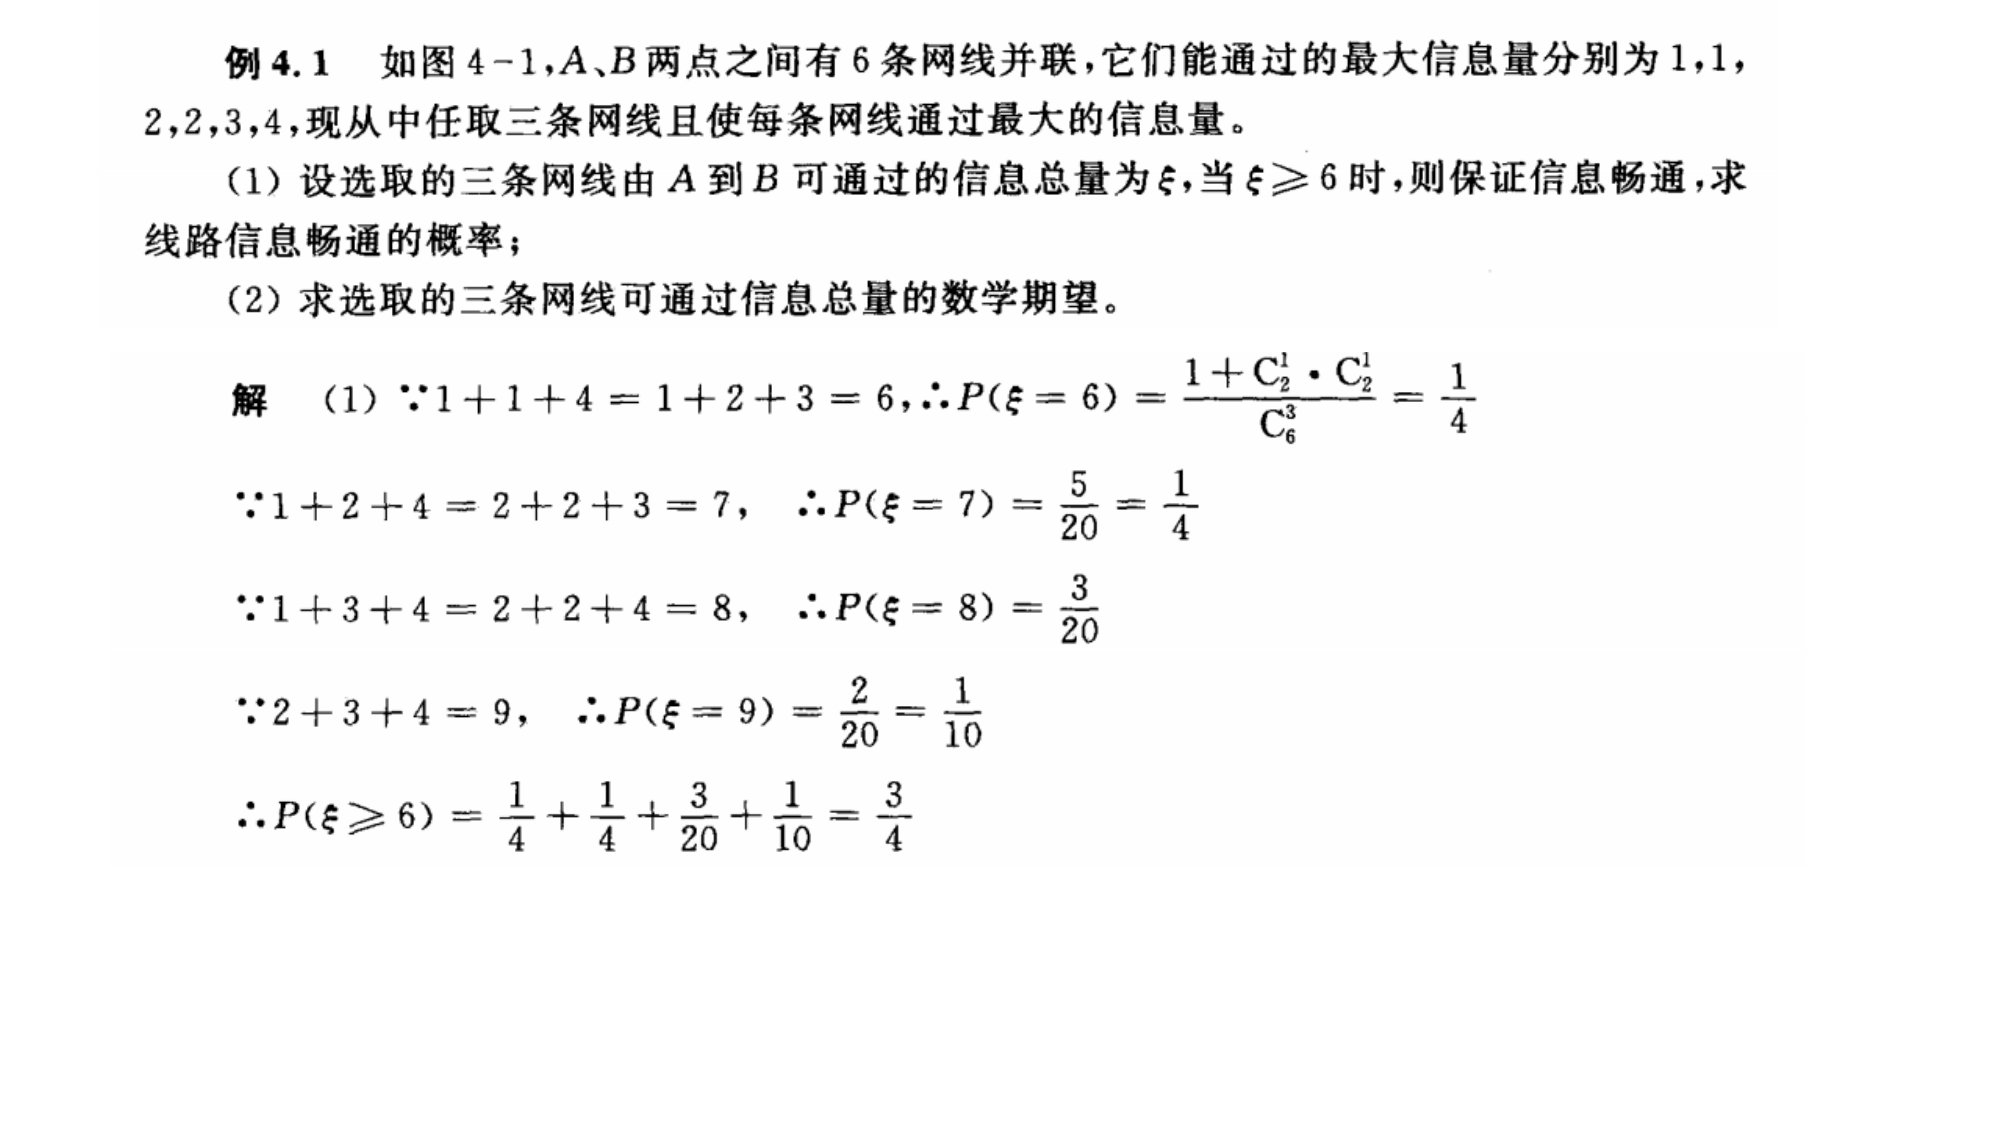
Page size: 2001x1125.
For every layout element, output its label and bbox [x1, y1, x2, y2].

picture [109, 351, 1807, 867]
picture [97, 0, 1778, 329]
